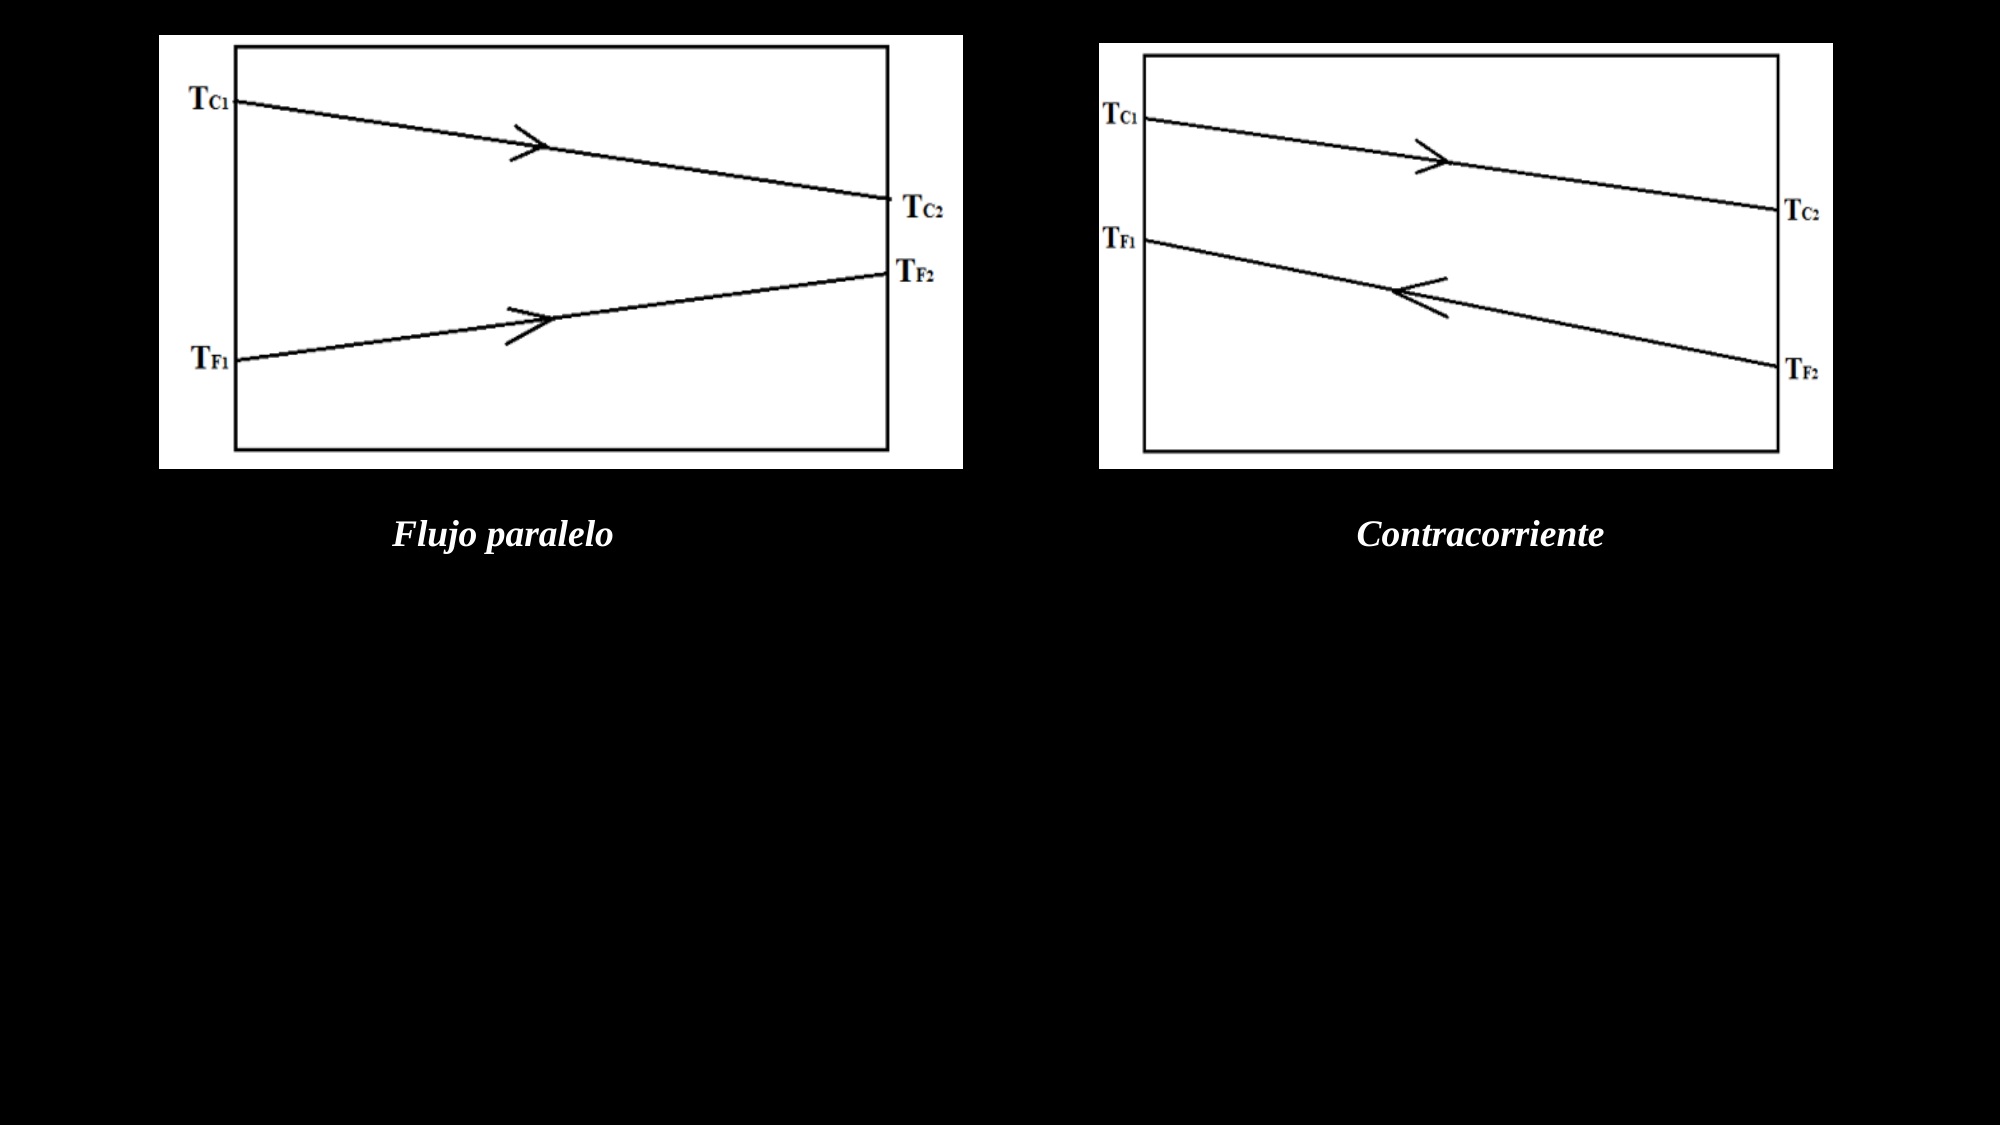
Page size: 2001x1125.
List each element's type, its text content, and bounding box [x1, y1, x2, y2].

picture [159, 35, 963, 469]
text_box Flujo paralelo Contracorriente [367, 501, 1621, 562]
picture [1099, 43, 1833, 469]
